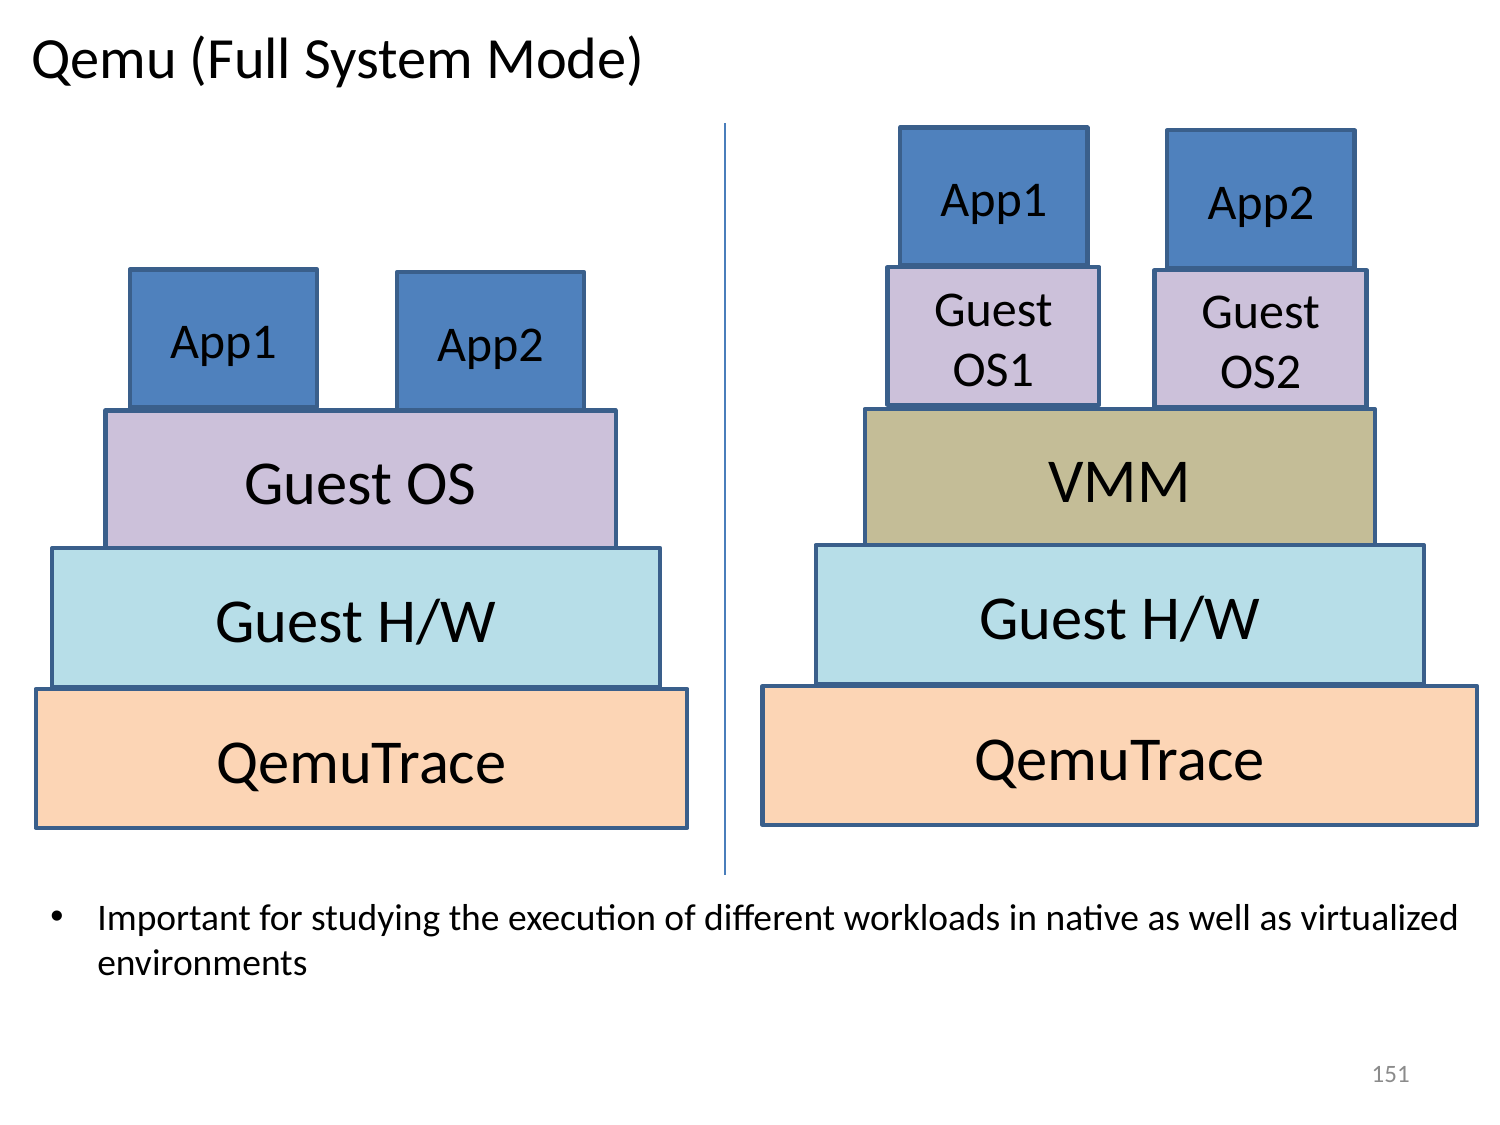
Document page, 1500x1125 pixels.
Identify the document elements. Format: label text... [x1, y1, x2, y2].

text_box Guest H/W [814, 543, 1426, 686]
text_box Guest OS2 [1152, 268, 1369, 410]
text_box Important for studying the execution of different workloads in native as well as virtualized environments [35, 886, 1478, 1036]
text_box VMM [863, 407, 1377, 543]
text_box App1 [898, 125, 1090, 267]
text_box App2 [395, 270, 586, 412]
text_box QemuTrace [34, 687, 689, 830]
slide_number 151 [1074, 1042, 1425, 1103]
text_box App2 [1165, 128, 1357, 270]
text_box Qemu (Full System Mode) [16, 12, 660, 98]
text_box App1 [128, 267, 319, 409]
text_box Guest H/W [50, 546, 662, 689]
text_box Guest OS1 [885, 265, 1101, 407]
text_box Guest OS [103, 408, 618, 550]
text_box QemuTrace [760, 684, 1479, 827]
